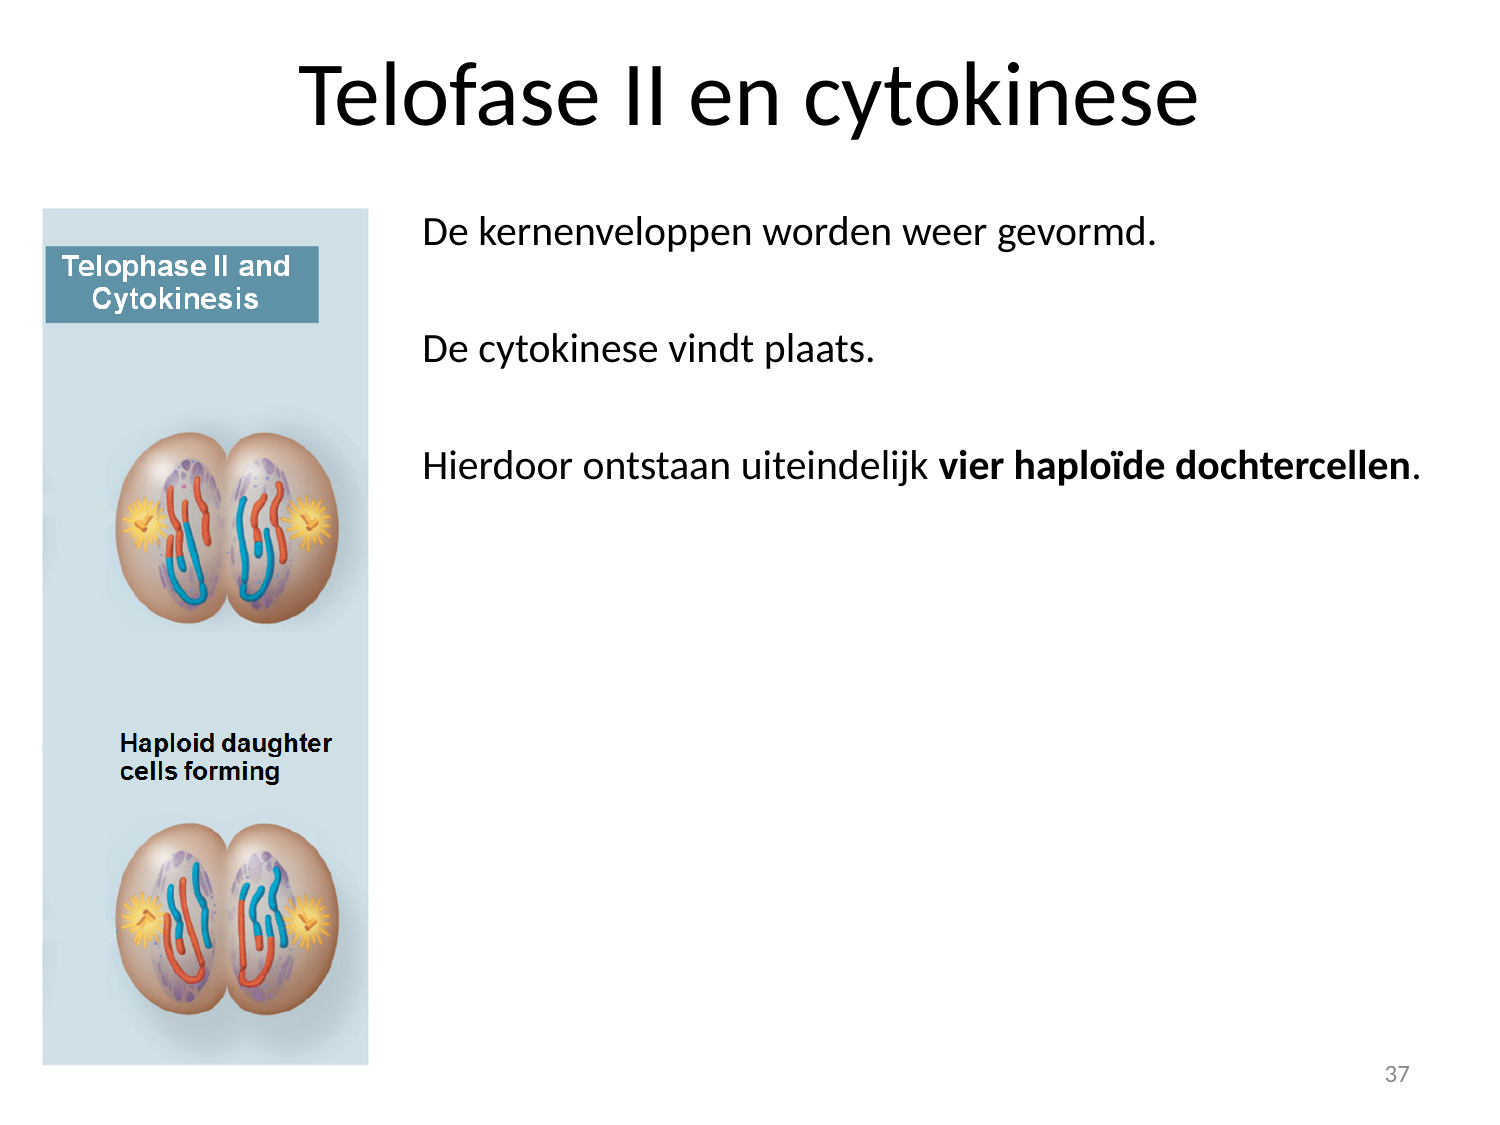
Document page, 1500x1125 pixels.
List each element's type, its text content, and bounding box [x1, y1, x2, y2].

picture [29, 195, 384, 1076]
title Telofase II en cytokinese [75, 0, 1425, 183]
list De kernenveloppen worden weer gevormd. De cytokinese vindt plaats. Hierdoor ontstaan uiteindelijk vier haploïde dochtercellen. [407, 196, 1483, 1071]
slide_number 37 [1074, 1042, 1425, 1103]
